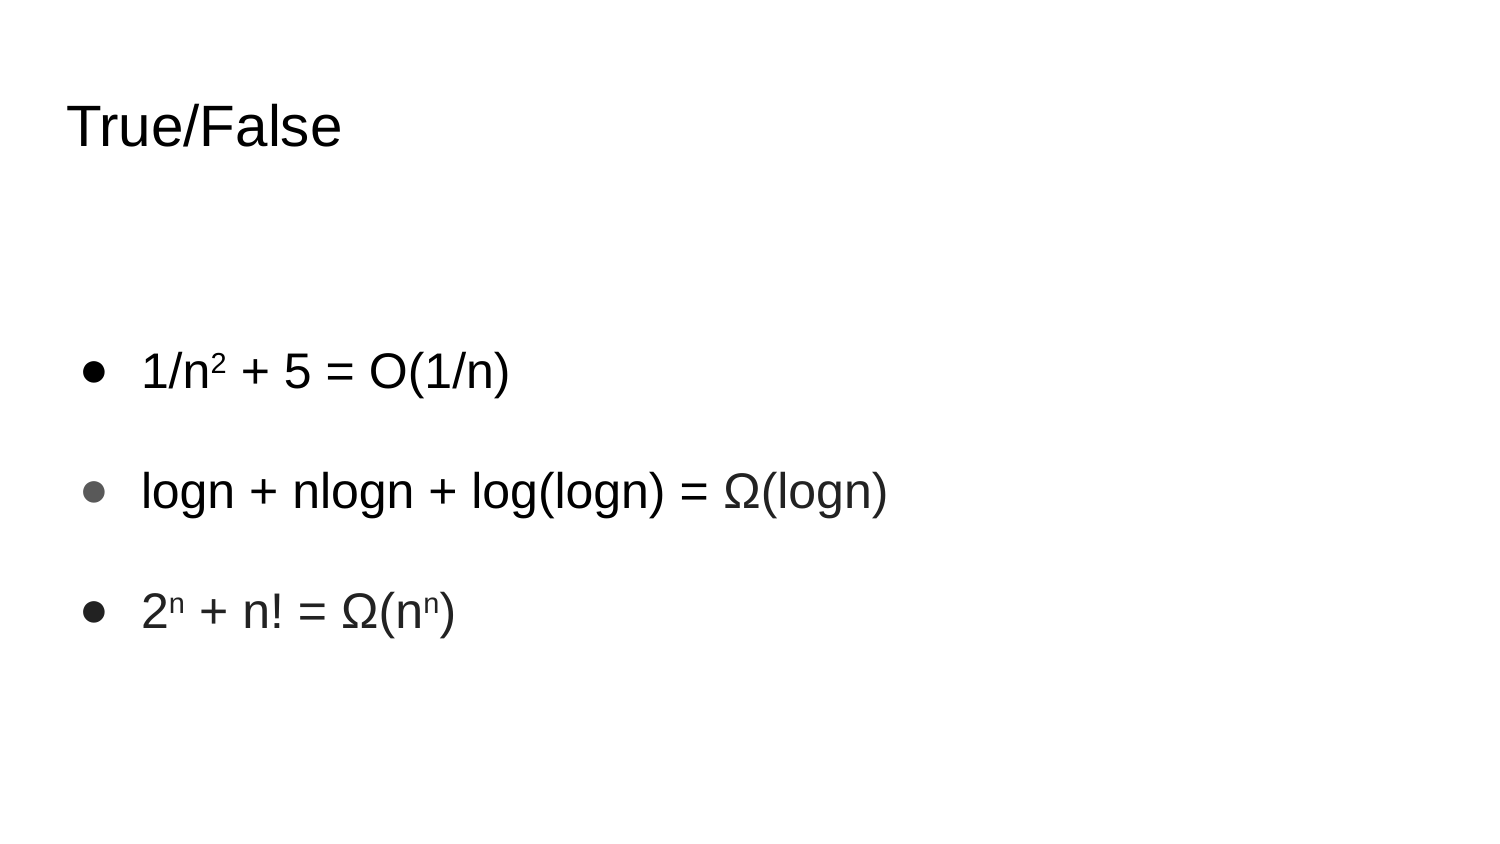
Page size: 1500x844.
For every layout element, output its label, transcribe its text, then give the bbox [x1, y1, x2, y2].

title True/False [51, 72, 1449, 167]
list 1/n2 + 5 = O(1/n) logn + nlogn + log(logn) = Ω(logn) 2n + n! = Ω(nn) [51, 264, 1449, 825]
